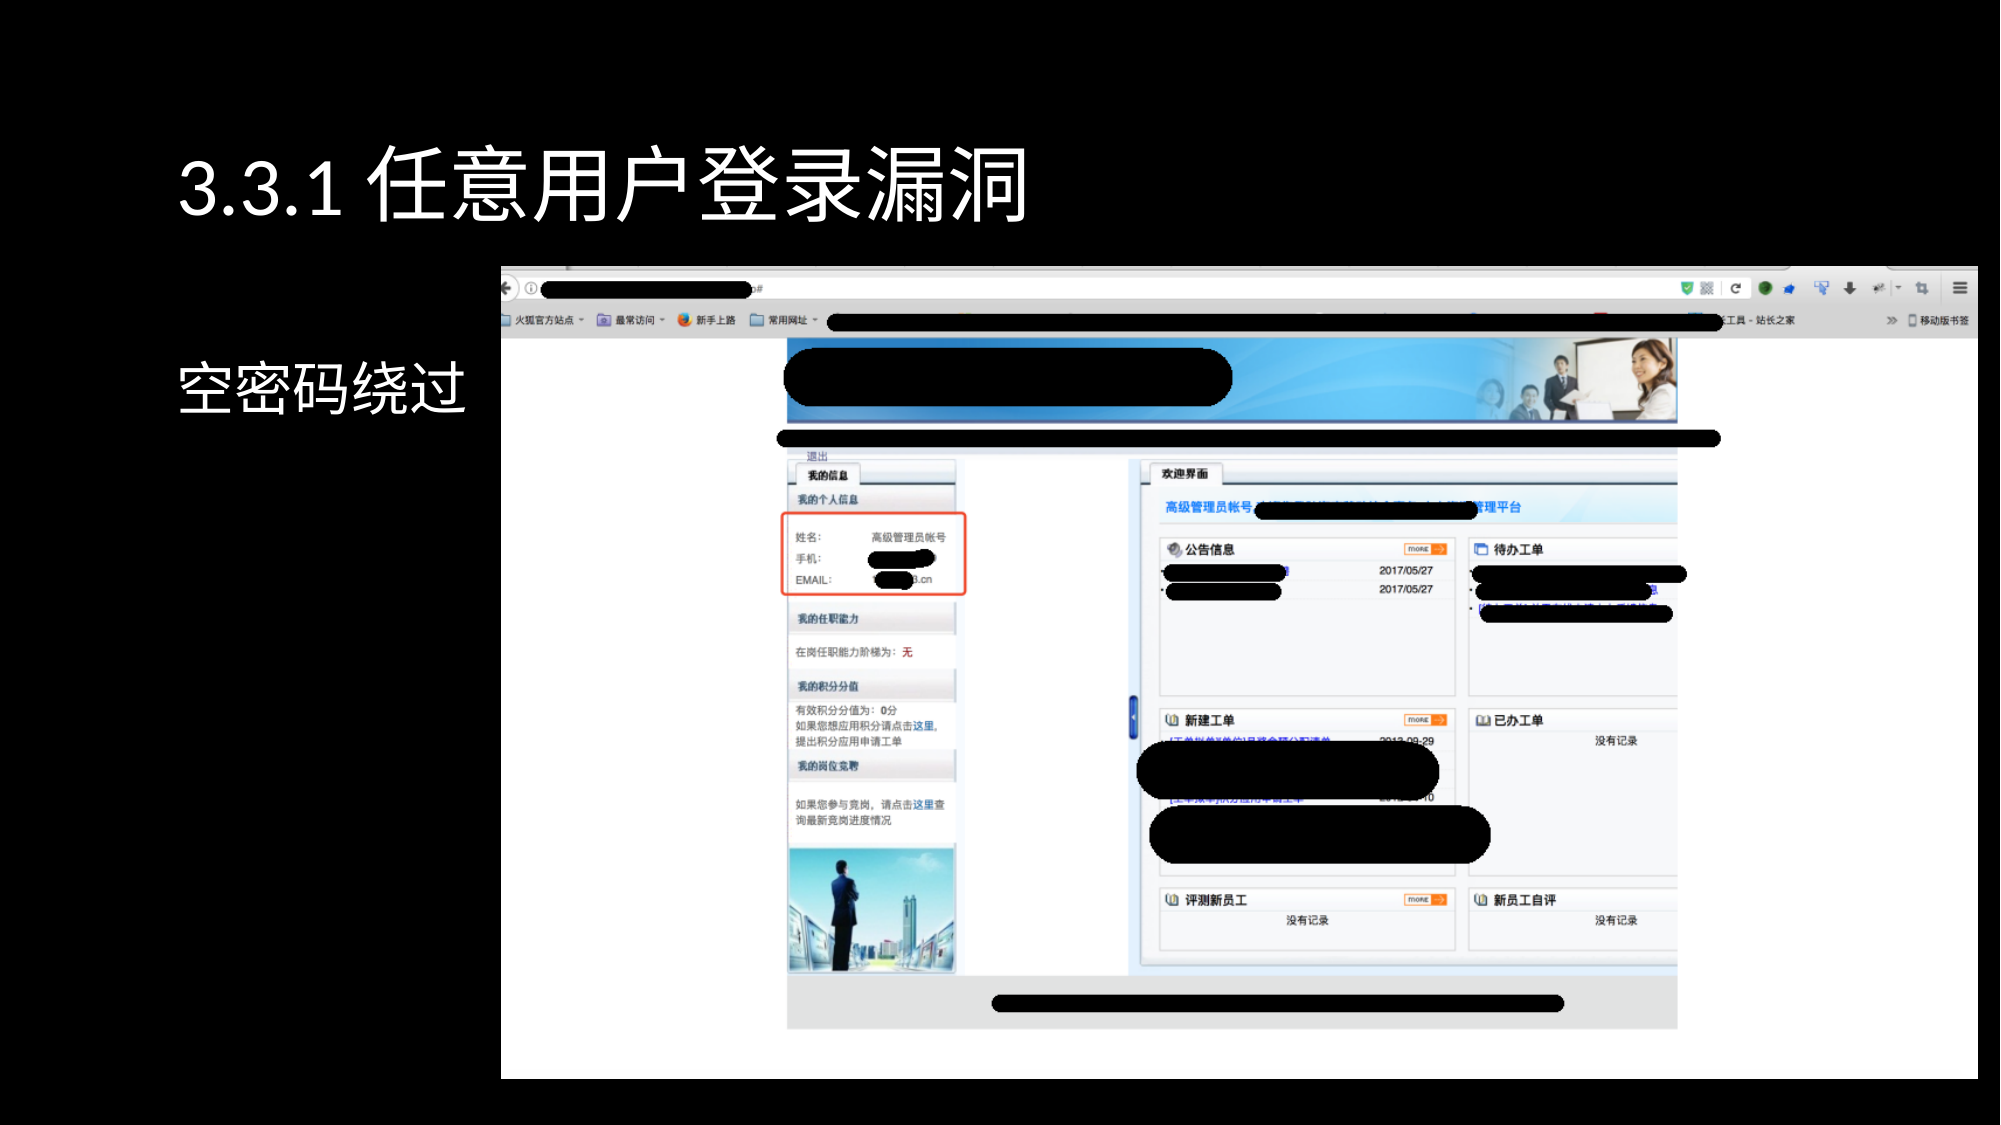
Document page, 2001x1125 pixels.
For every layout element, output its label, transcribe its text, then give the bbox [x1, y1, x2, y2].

text_box 3.3.1任意用户登录漏洞 空密码绕过 [161, 124, 1871, 810]
picture [501, 266, 1978, 1079]
